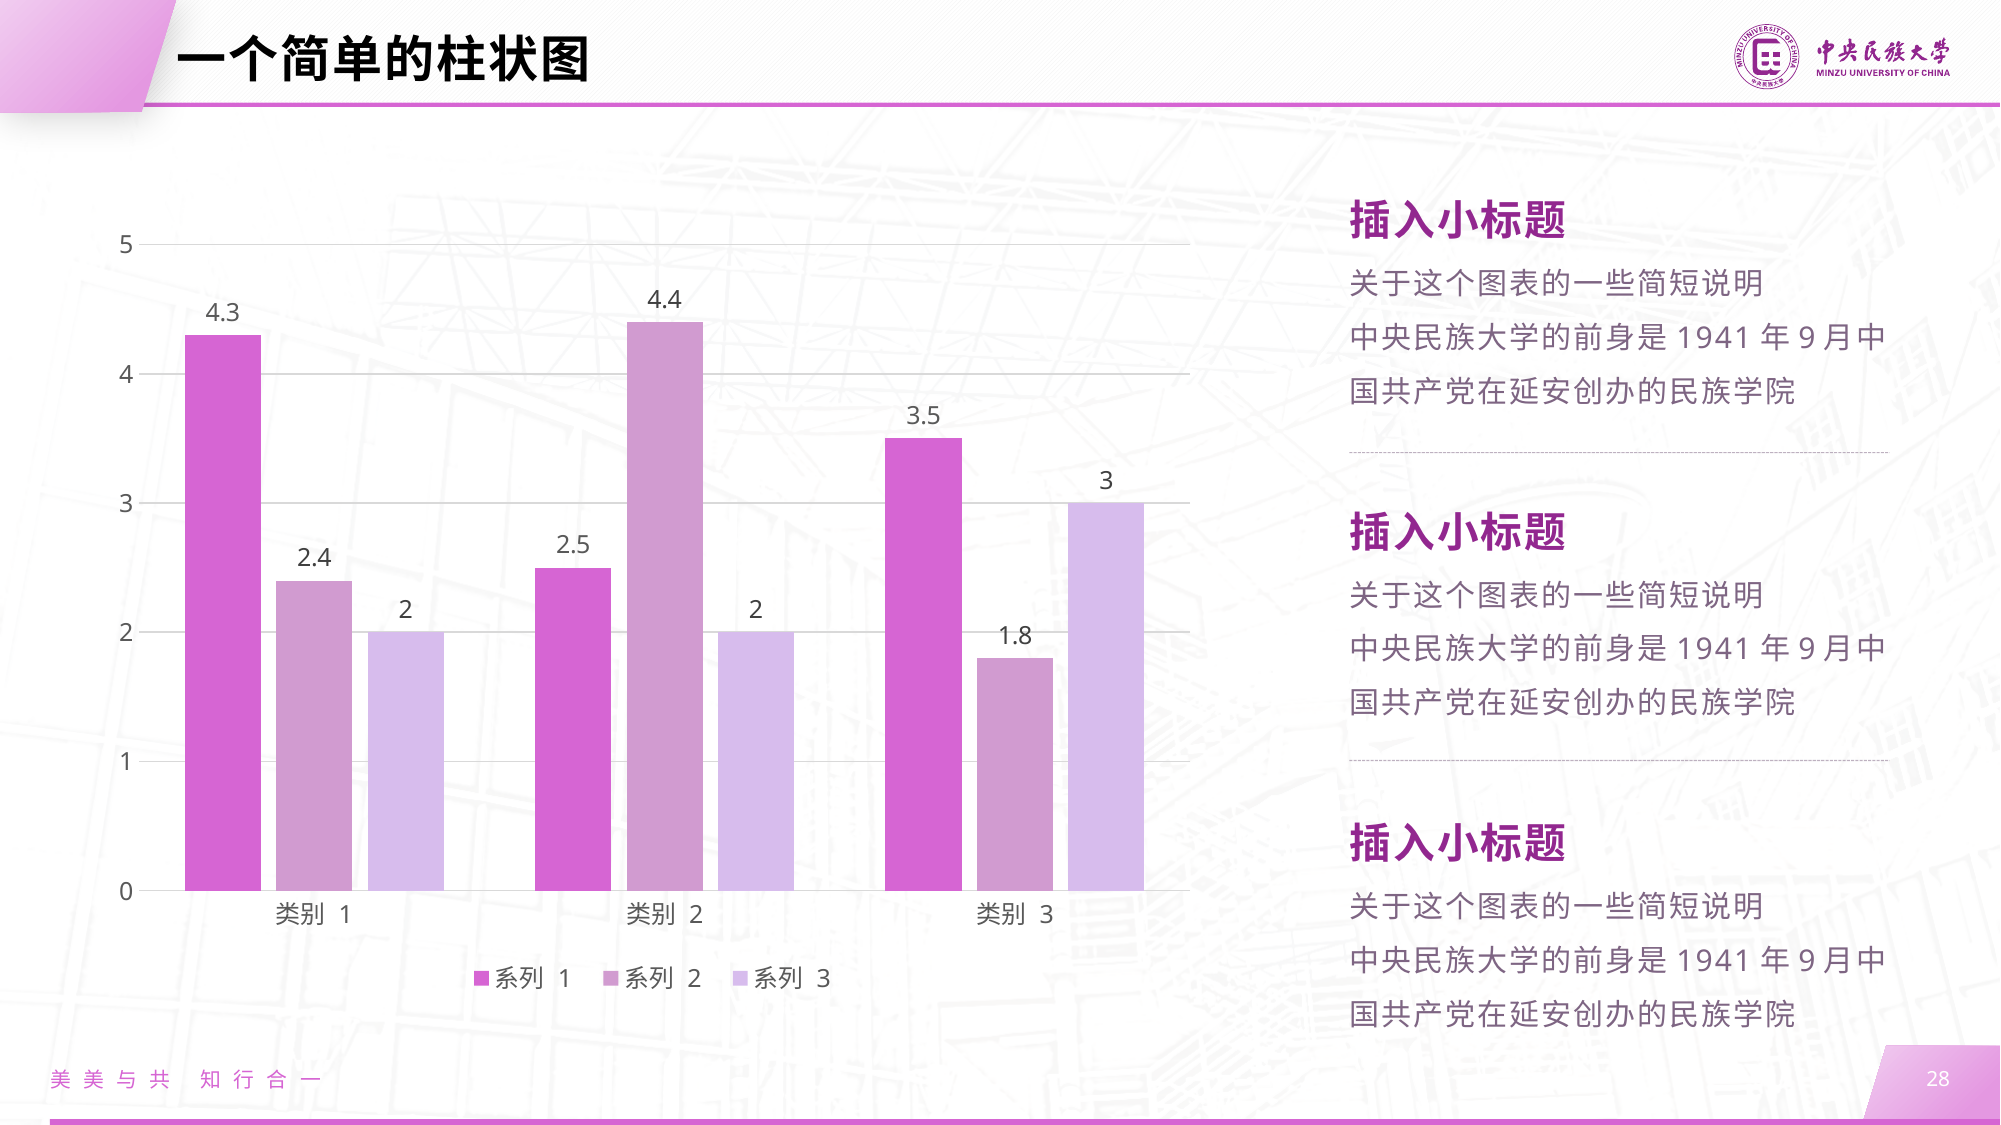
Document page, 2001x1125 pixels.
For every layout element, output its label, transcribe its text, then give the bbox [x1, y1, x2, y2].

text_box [1349, 480, 1901, 722]
chart [96, 211, 1213, 1004]
footer 美美与共 知行合一 [50, 1056, 725, 1103]
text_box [1349, 169, 1901, 411]
title 一个简单的柱状图 [176, 22, 1649, 100]
slide_number 28 [1500, 1056, 1950, 1103]
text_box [1349, 792, 1901, 1034]
